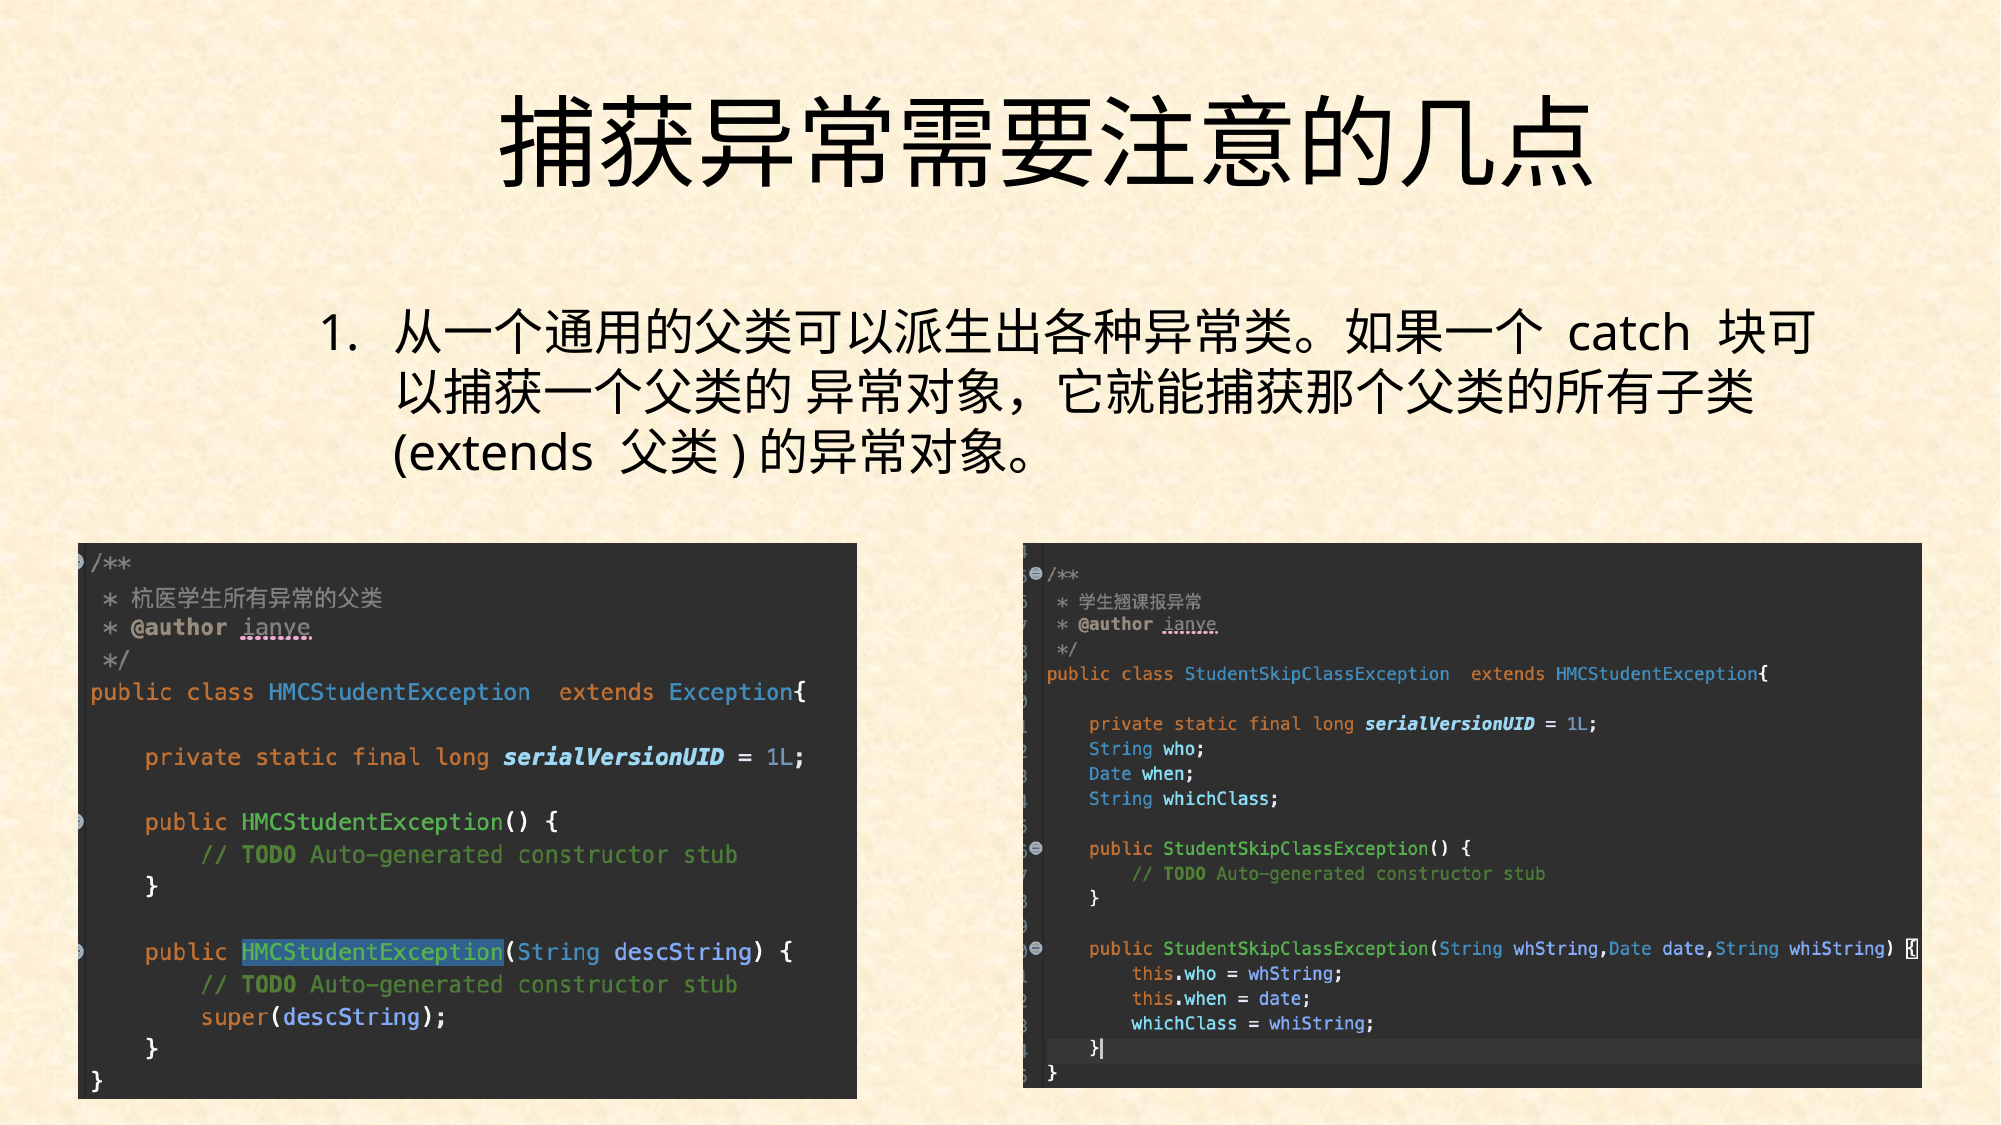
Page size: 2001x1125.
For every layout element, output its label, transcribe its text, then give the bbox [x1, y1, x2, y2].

text_box 捕获异常需要注意的几点 [304, 71, 1792, 207]
text_box 从一个通用的父类可以派生出各种异常类。如果一个 catch 块可以捕获一个父类的 异常对象，它就能捕获那个父类的所有子类(extends 父类)的异常对象。 [304, 293, 1837, 489]
picture [0, 0, 2001, 1125]
